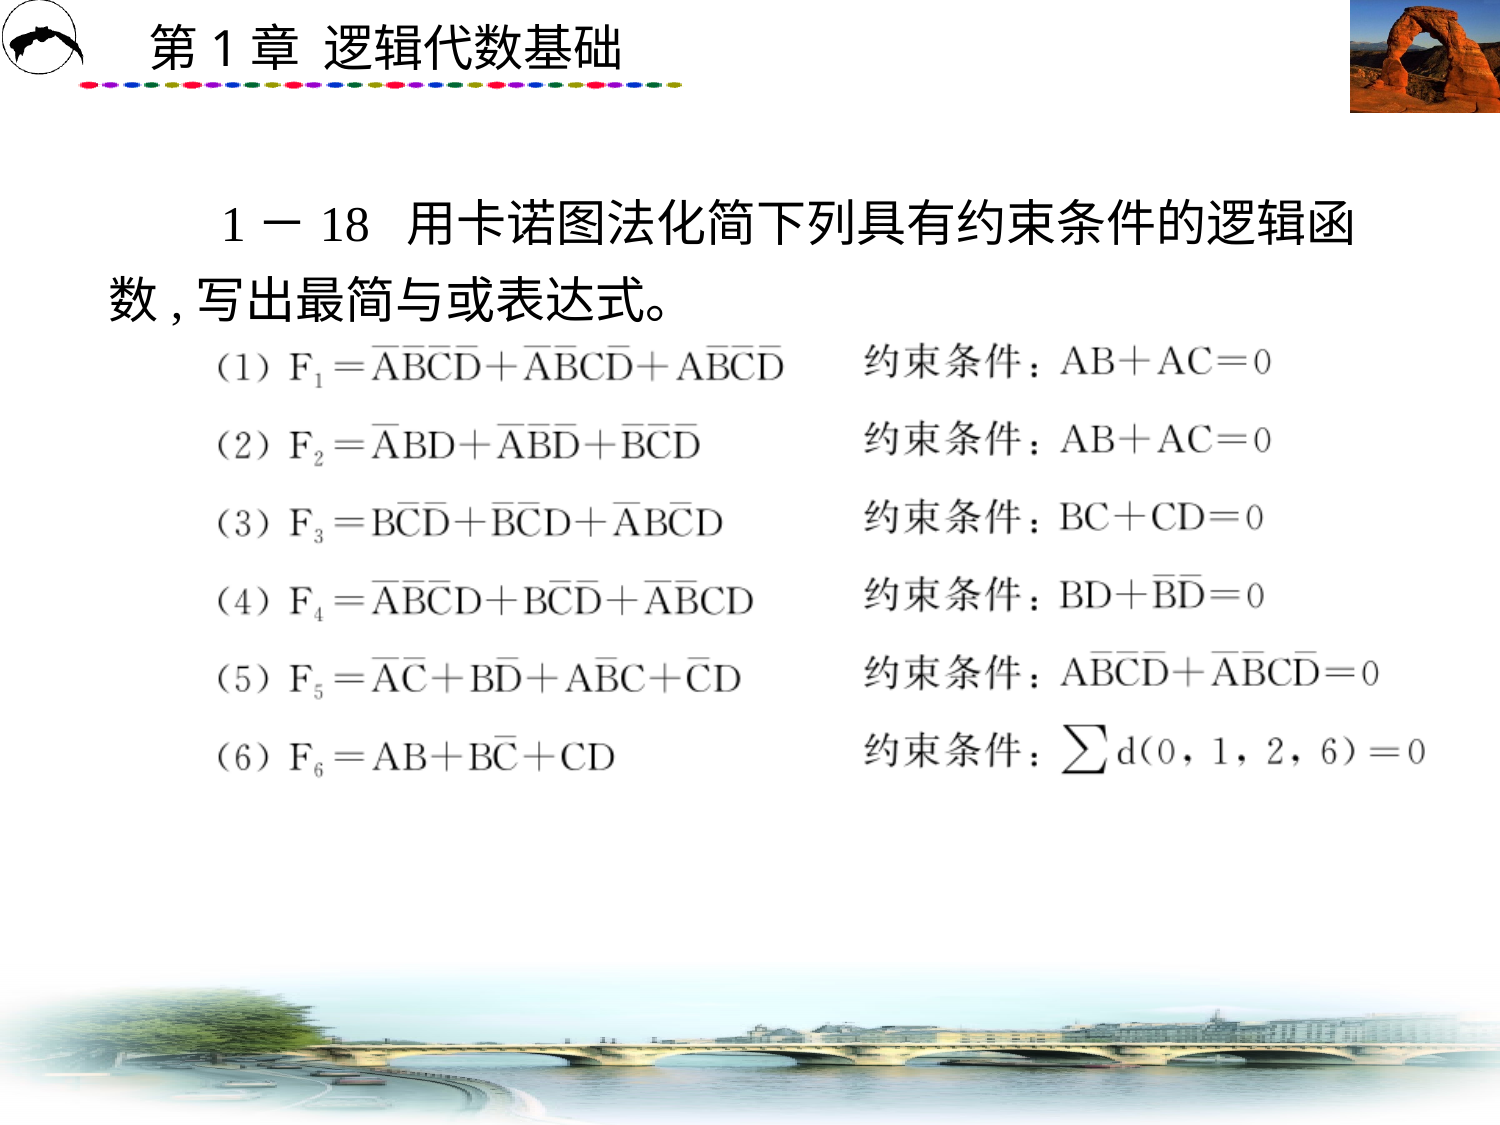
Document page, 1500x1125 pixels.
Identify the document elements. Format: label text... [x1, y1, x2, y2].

picture [1350, 0, 1500, 113]
title 1－18 用卡诺图法化简下列具有约束条件的逻辑函数,写出最简与或表达式。 [93, 87, 1426, 1013]
picture [0, 0, 100, 75]
picture [0, 962, 1500, 1125]
picture [74, 78, 691, 91]
picture [194, 329, 1450, 797]
